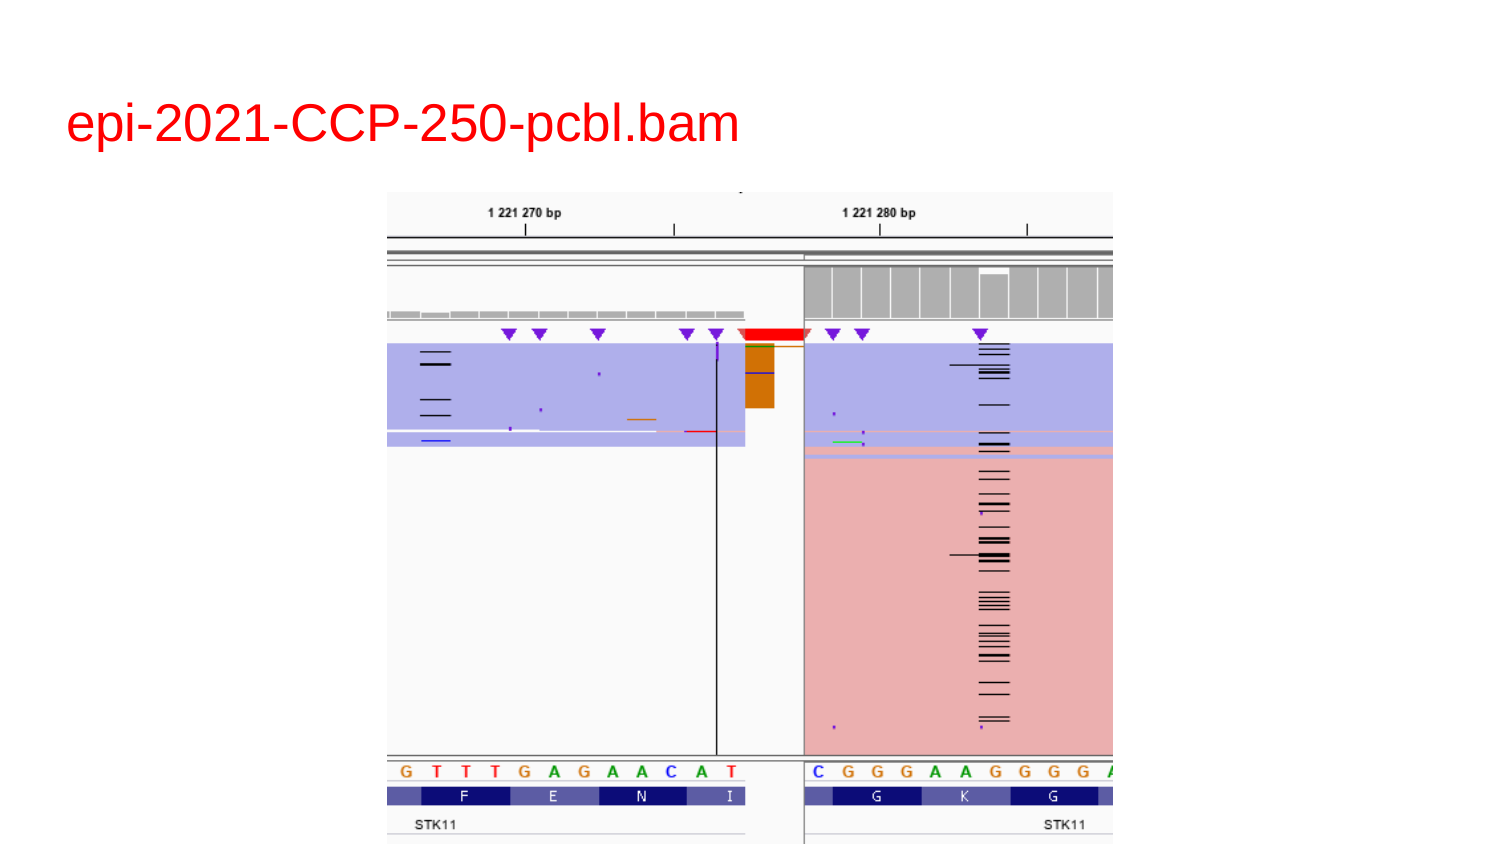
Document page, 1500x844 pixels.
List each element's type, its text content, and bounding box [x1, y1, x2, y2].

picture [387, 192, 1113, 844]
title epi-2021-CCP-250-pcbl.bam [51, 72, 1449, 167]
